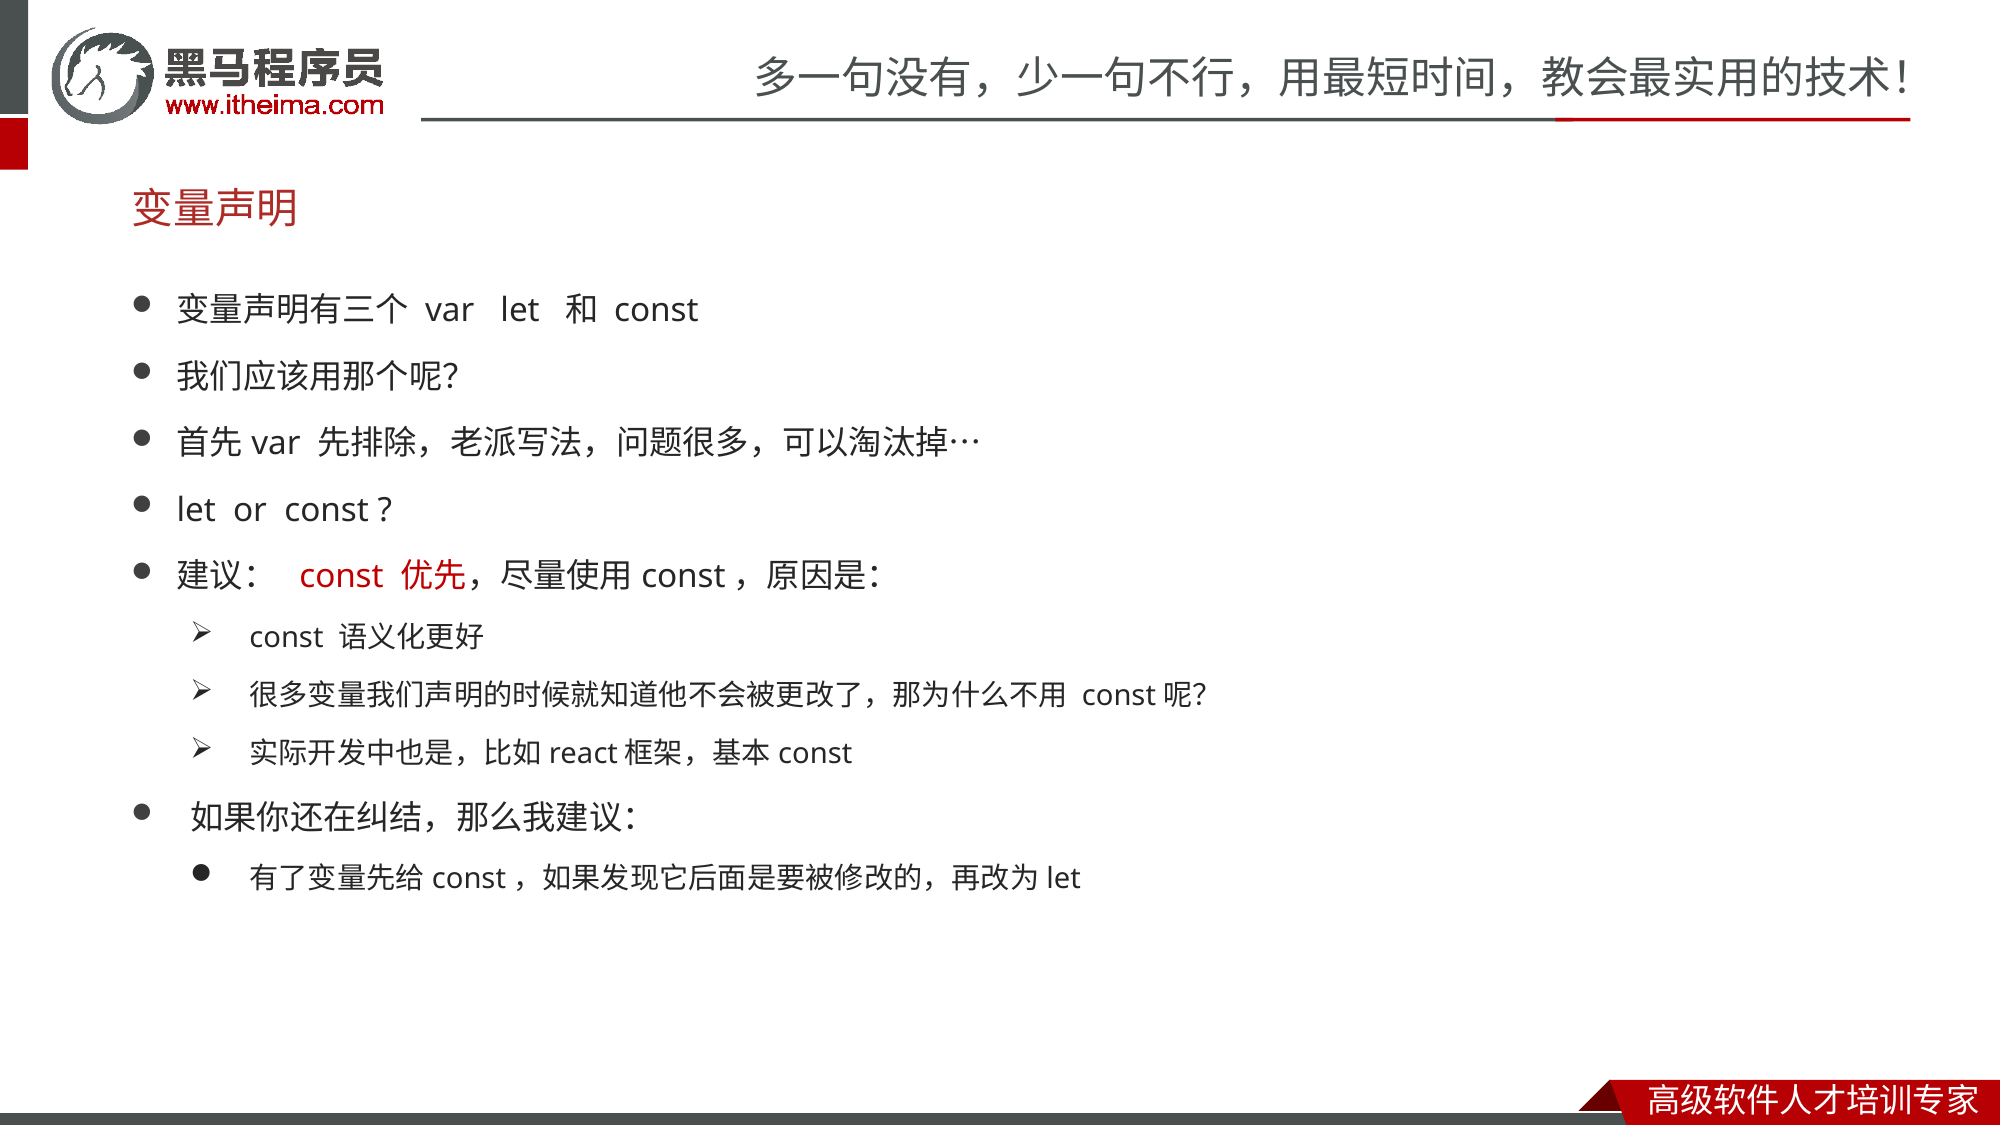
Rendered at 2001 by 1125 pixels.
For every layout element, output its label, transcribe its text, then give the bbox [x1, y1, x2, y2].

picture [50, 26, 384, 125]
title 变量声明 [116, 164, 1880, 250]
list 变量声明有三个 var let 和 const 我们应该用那个呢？ 首先var 先排除，老派写法，问题很多，可以淘汰掉… let or const ? 建议： const 优先，尽量使用const，原因是： const 语义化更好 很多变量我们声明的时候就知道他不会被更改了，那为什么不用 const呢？ 实际开发中也是，比如react框架，基本const 如果你还在纠结，那么我建议： 有了变量先给const，如果发现它后面是要被修改的，再改为let [116, 261, 1876, 1008]
